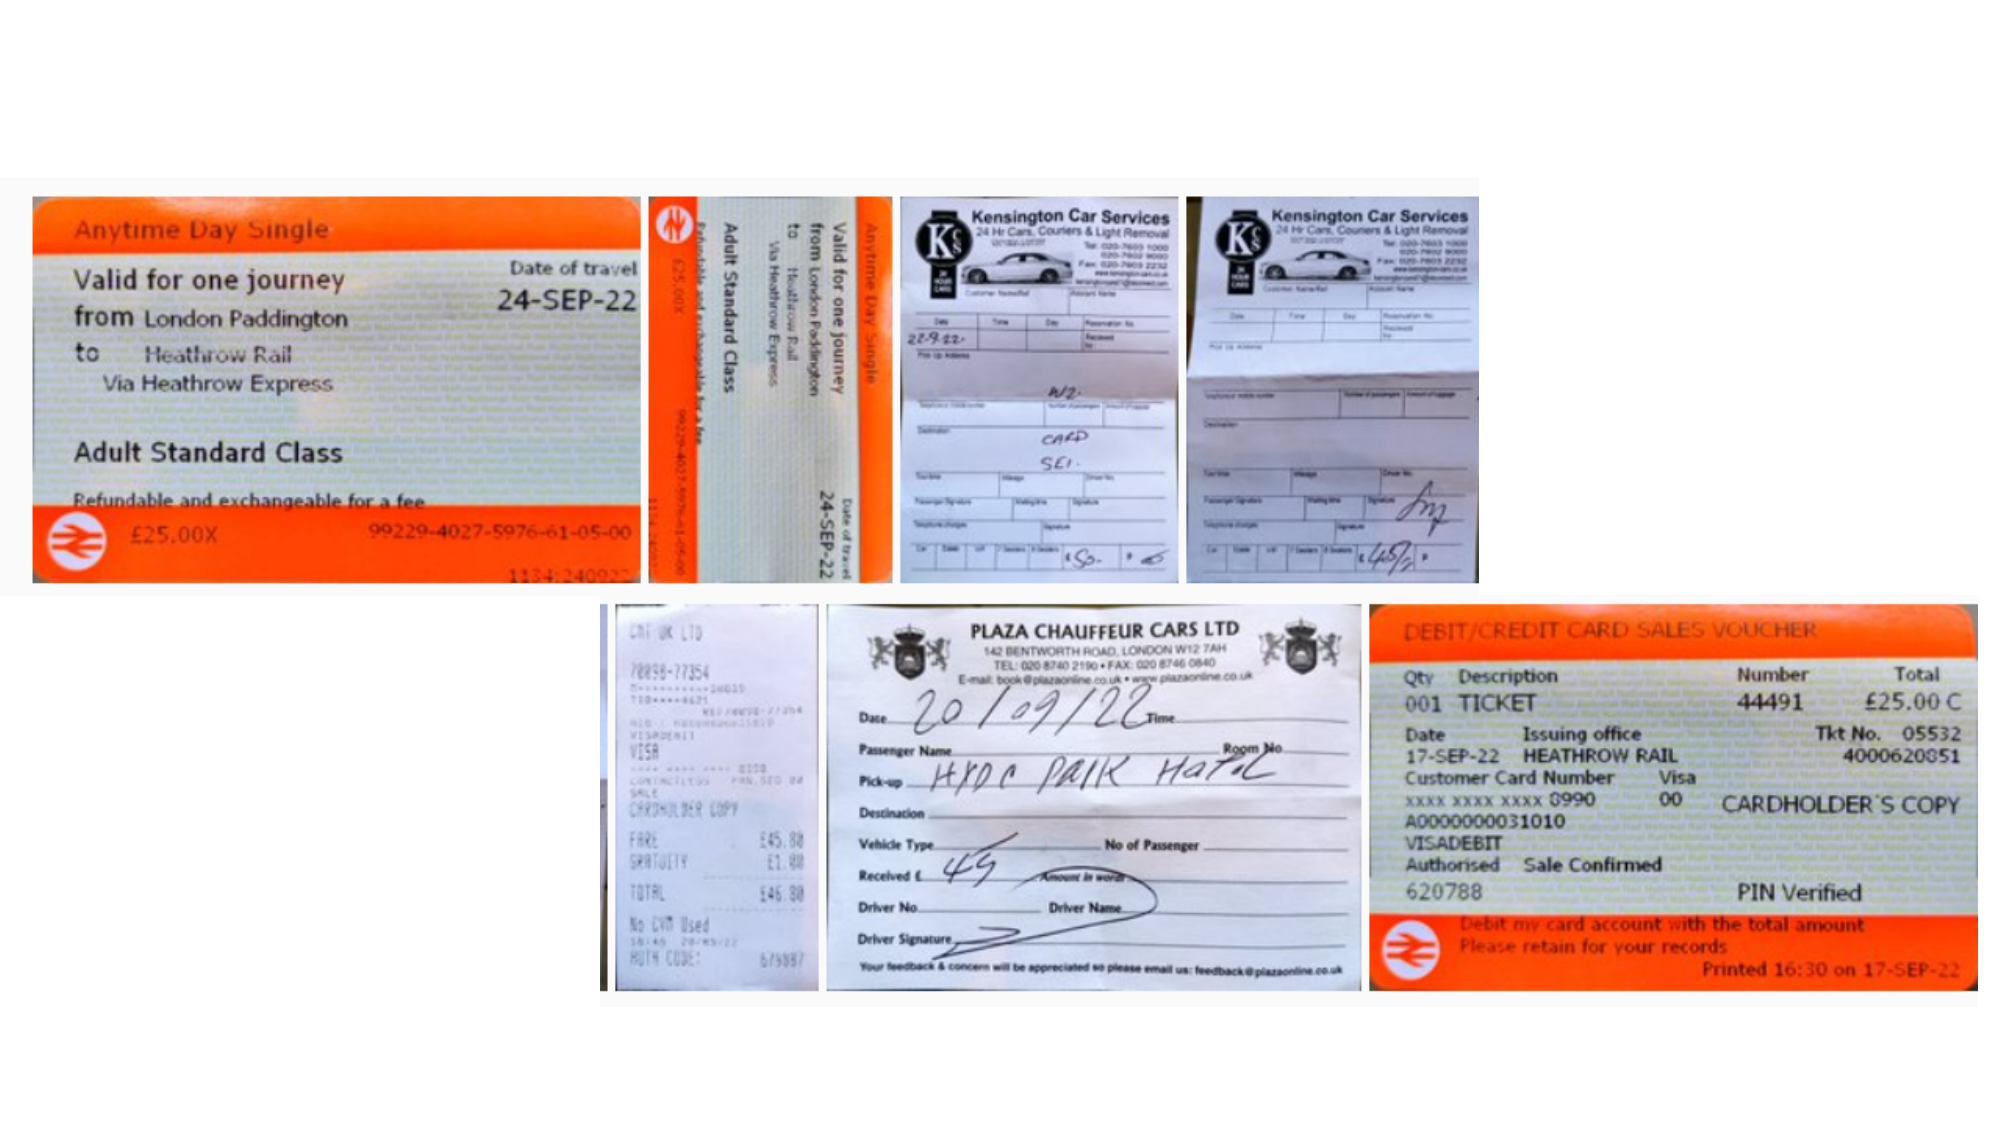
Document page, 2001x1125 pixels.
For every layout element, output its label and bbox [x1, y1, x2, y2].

picture [0, 178, 1978, 1007]
